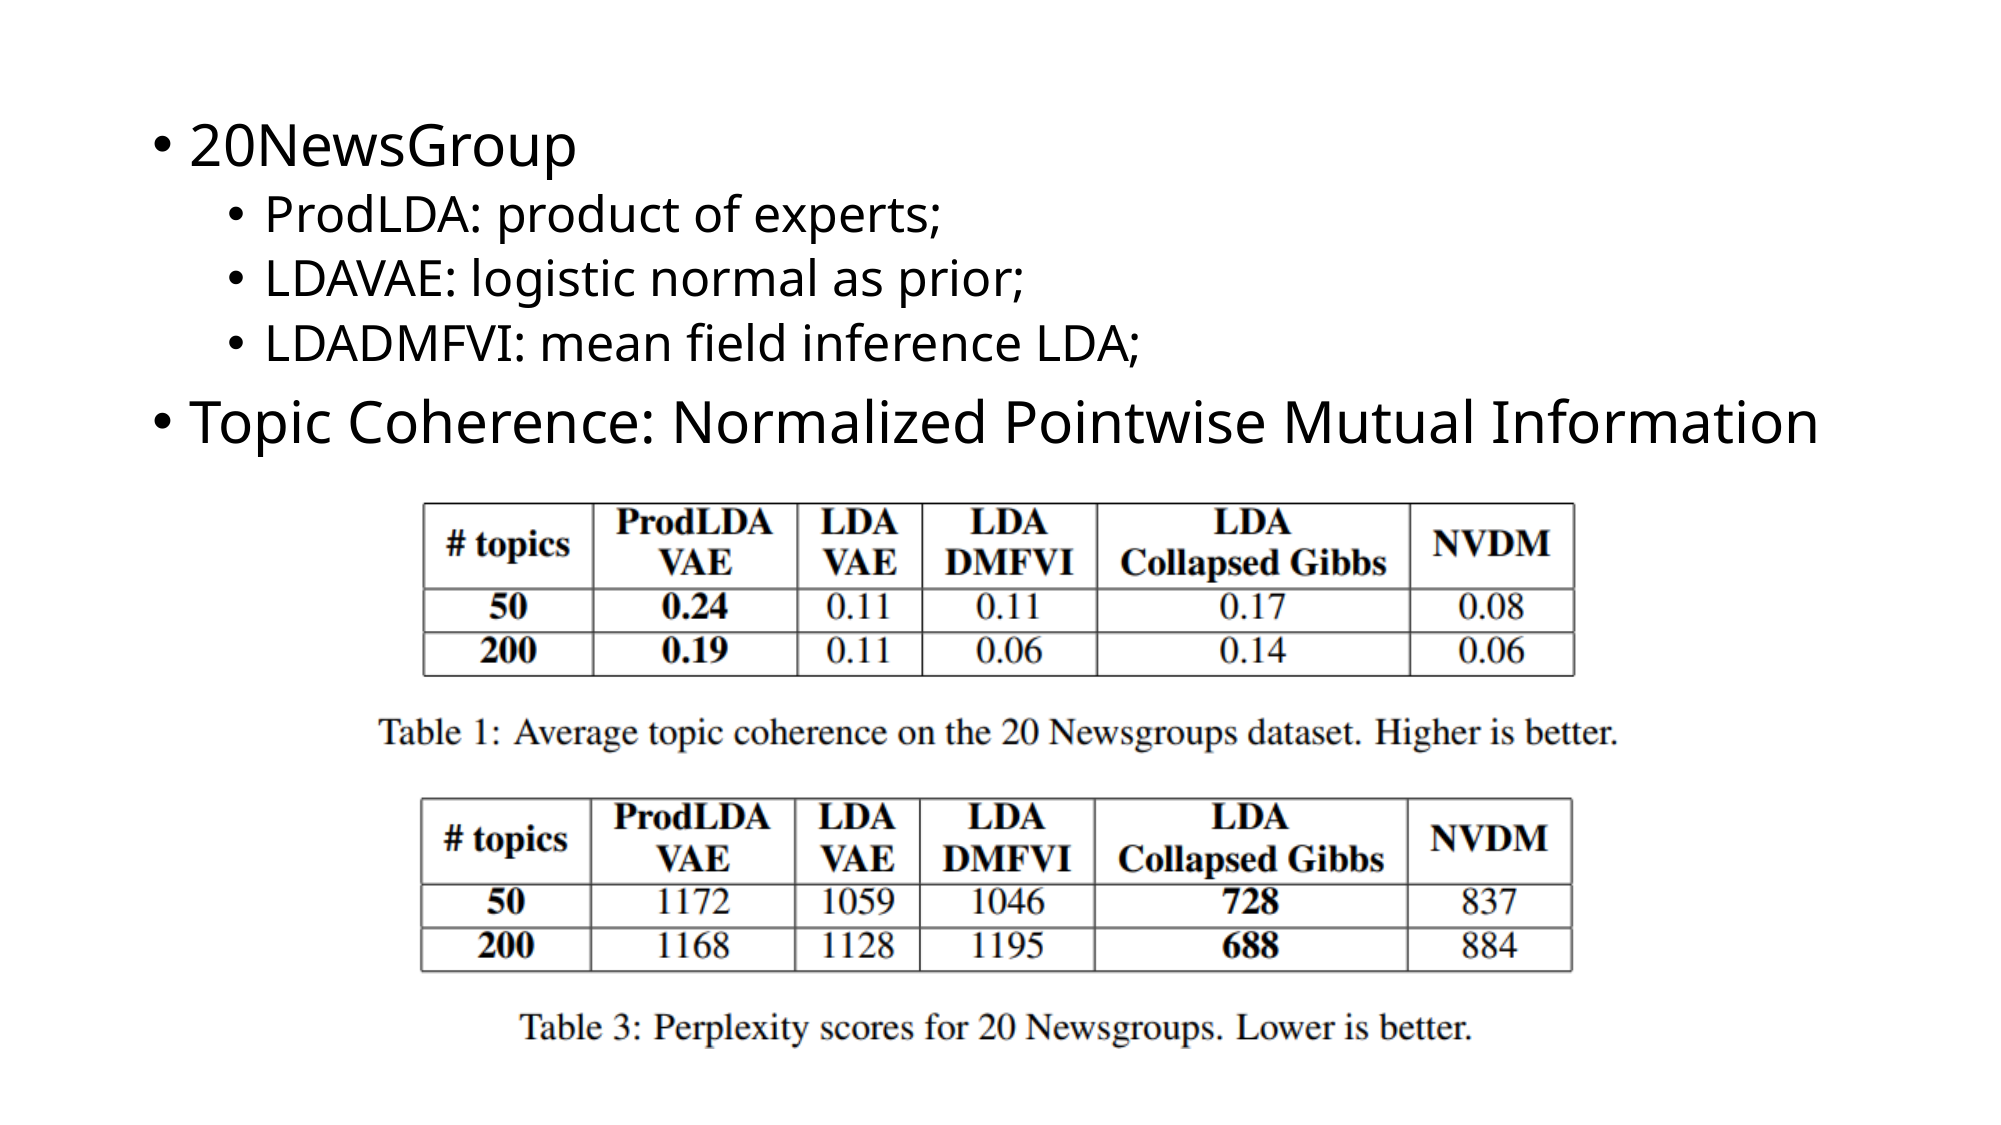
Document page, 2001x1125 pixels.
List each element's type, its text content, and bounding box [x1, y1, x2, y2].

picture [368, 481, 1632, 757]
picture [411, 790, 1589, 1049]
list 20NewsGroup ProdLDA: product of experts; LDAVAE: logistic normal as prior; LDADMFVI: mean field inference LDA; Topic Coherence: Normalized Pointwise Mutual Information [137, 108, 1863, 1014]
